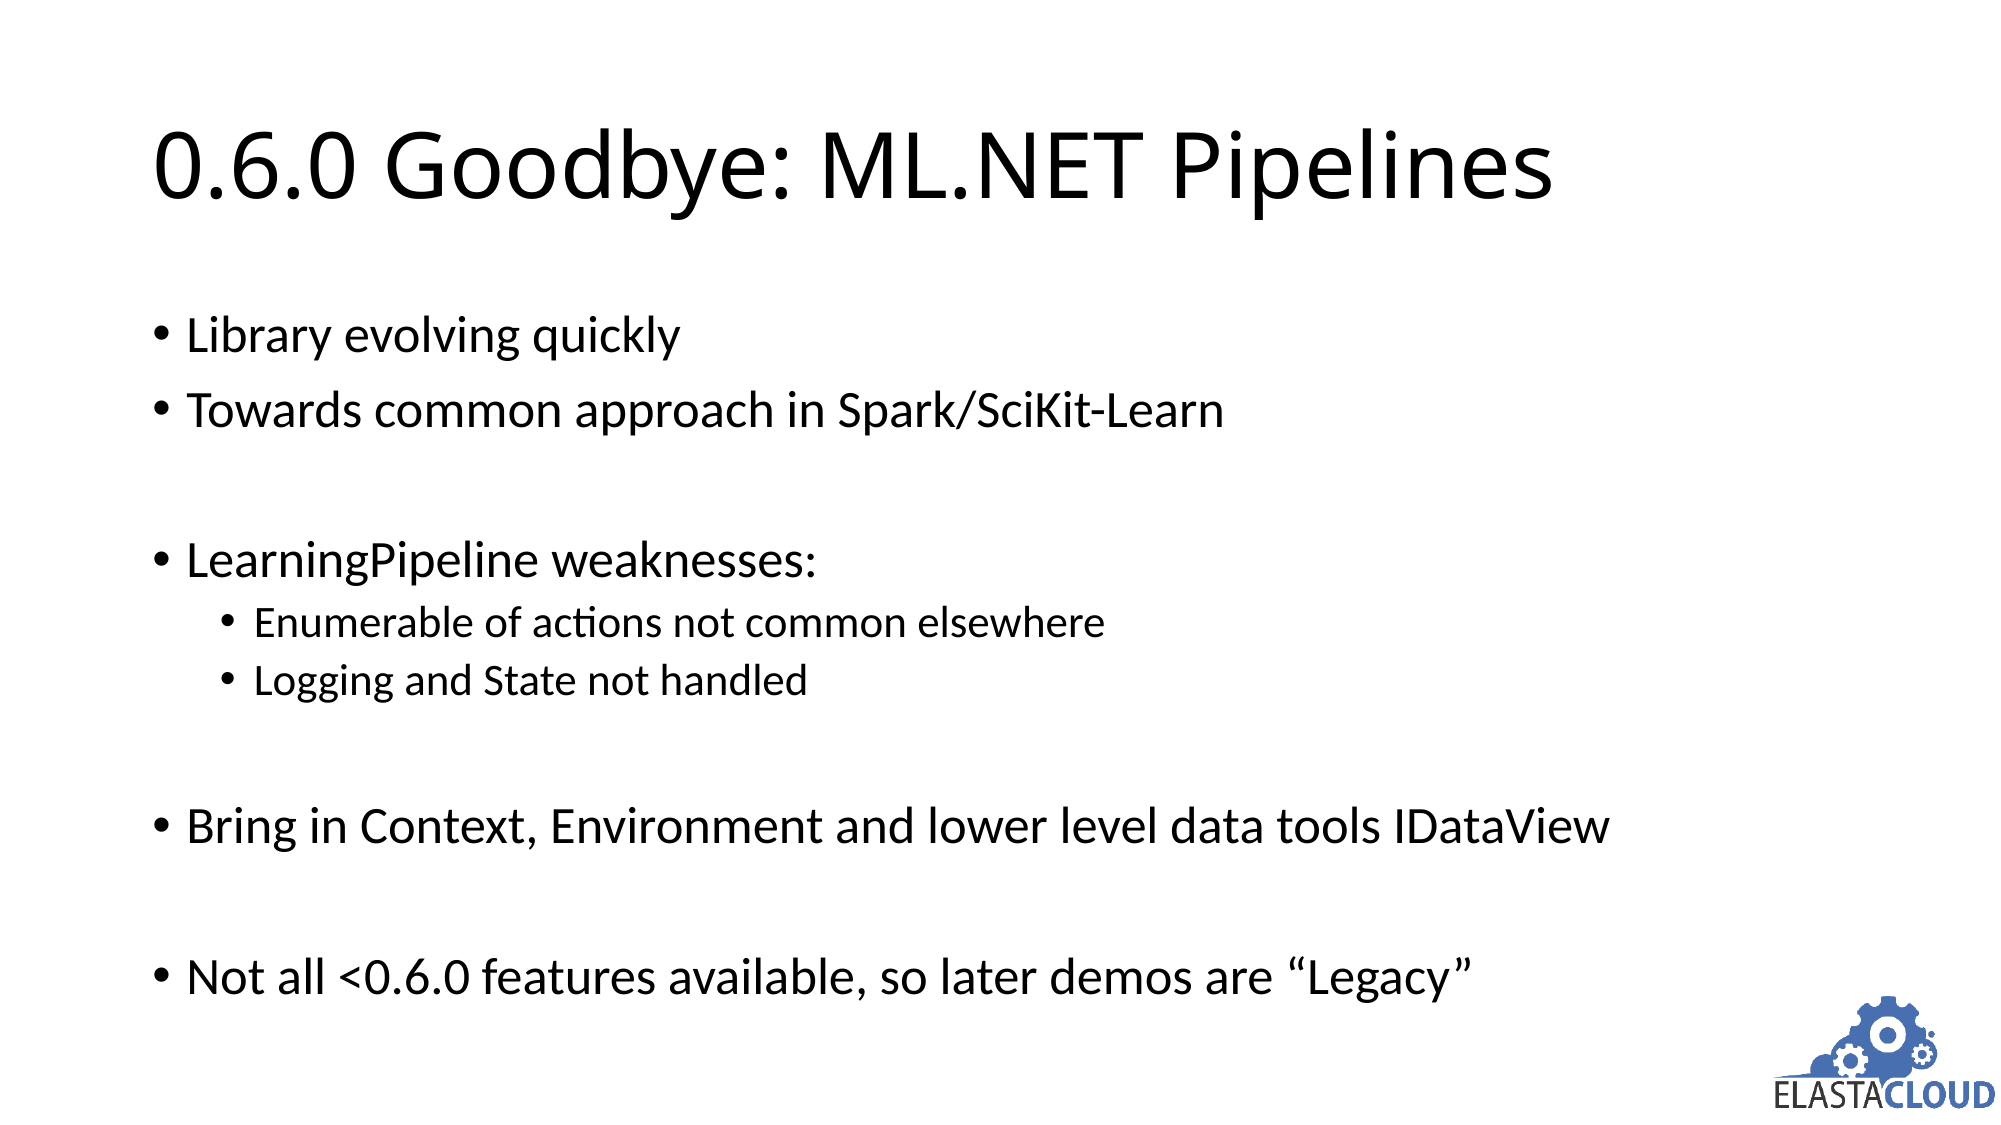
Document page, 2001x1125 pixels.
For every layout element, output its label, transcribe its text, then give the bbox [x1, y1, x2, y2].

title 0.6.0 Goodbye: ML.NET Pipelines [137, 59, 1863, 278]
picture [1767, 992, 2000, 1116]
list Library evolving quickly Towards common approach in Spark/SciKit-Learn LearningPipeline weaknesses: Enumerable of actions not common elsewhere Logging and State not handled Bring in Context, Environment and lower level data tools IDataView Not all <0.6.0 features available, so later demos are “Legacy” [137, 299, 1863, 1014]
